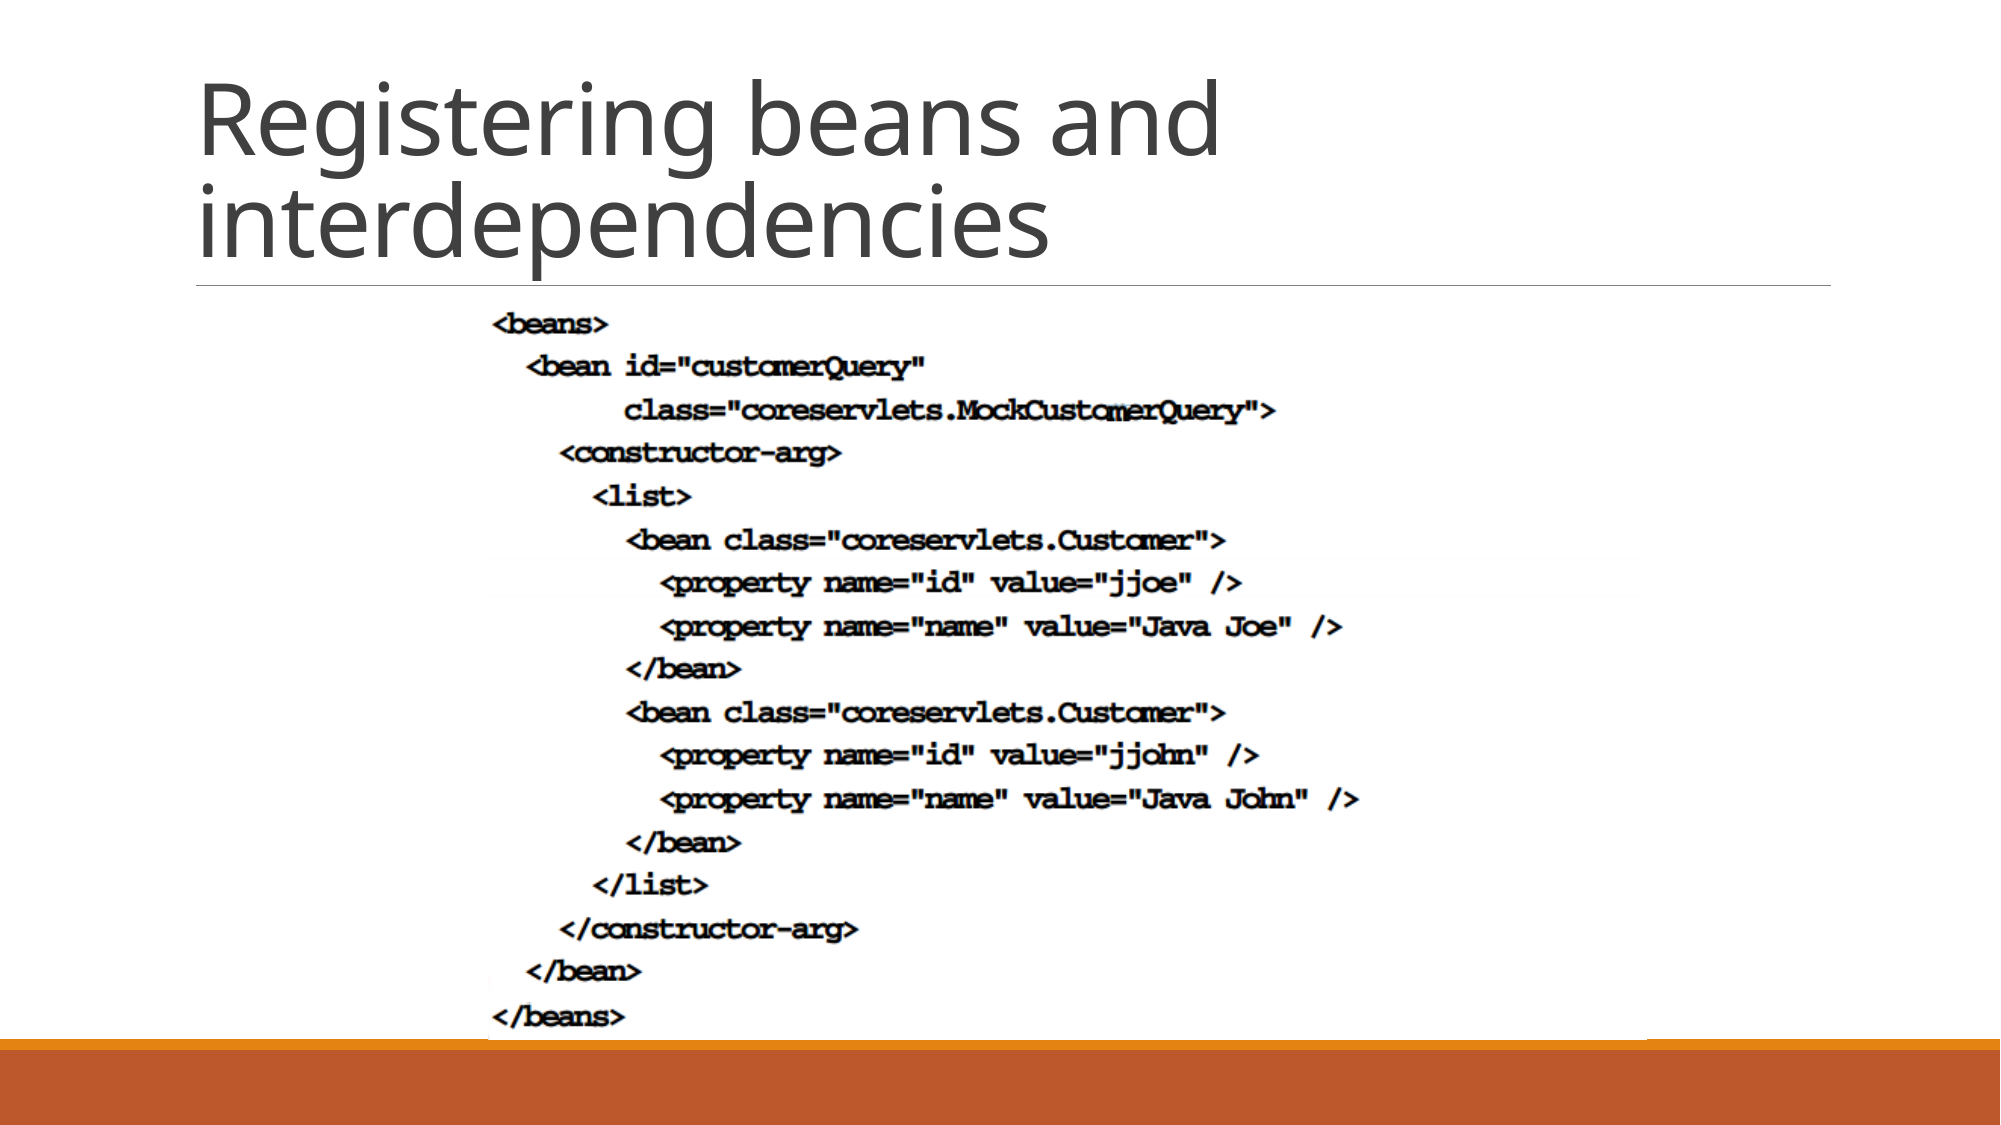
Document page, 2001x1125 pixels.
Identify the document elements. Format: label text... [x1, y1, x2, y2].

title Registering beans and interdependencies [180, 47, 1830, 285]
picture [488, 301, 1648, 1041]
